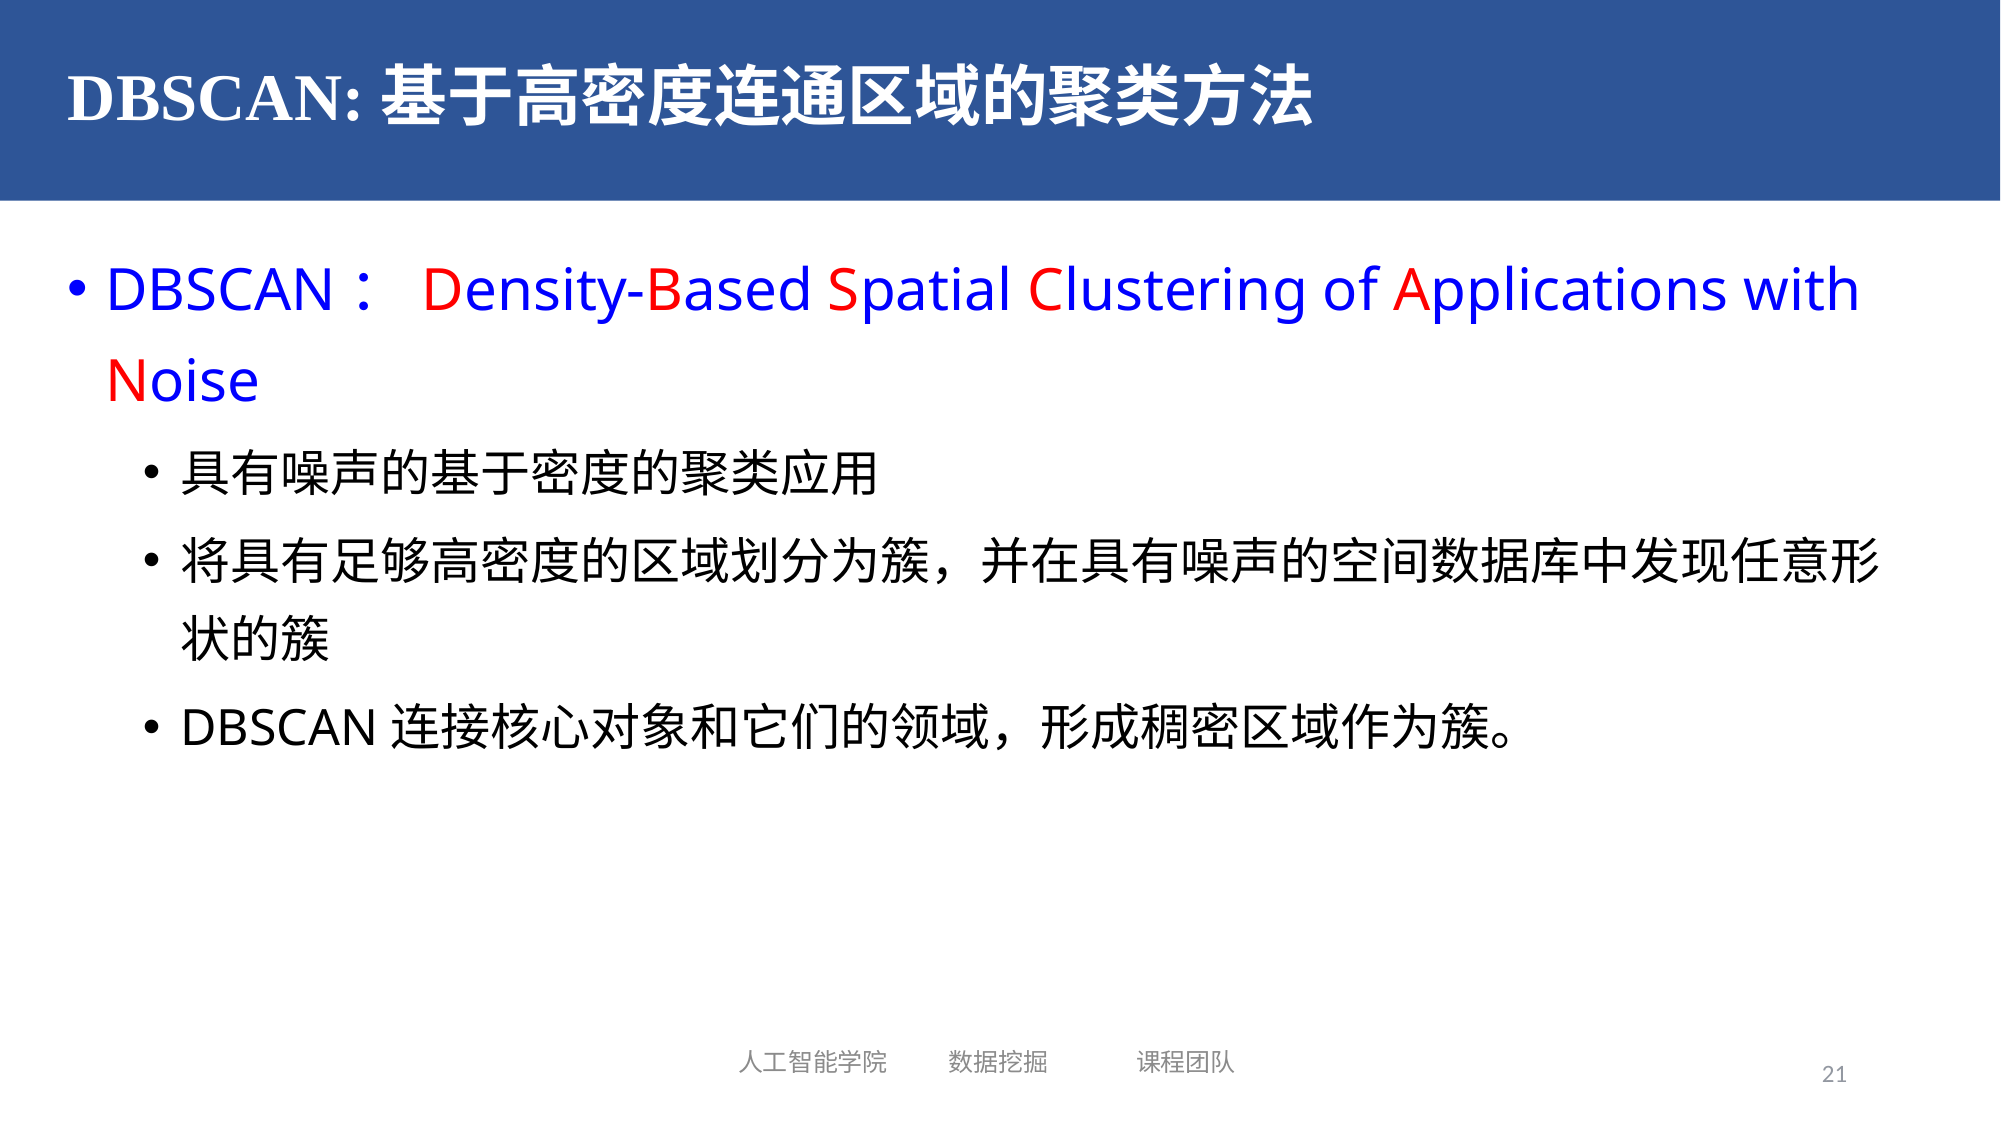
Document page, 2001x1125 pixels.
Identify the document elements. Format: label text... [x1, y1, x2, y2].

text_box 人工智能学院 数据挖掘 课程团队 [649, 1031, 1325, 1091]
list DBSCAN：Density-Based Spatial Clustering of Applications with Noise 具有噪声的基于密度的聚类应用 将具有足够高密度的区域划分为簇，并在具有噪声的空间数据库中发现任意形状的簇 DBSCAN连接核心对象和它们的领域，形成稠密区域作为簇。 [52, 223, 1923, 1010]
slide_number 21 [1412, 1042, 1863, 1103]
title DBSCAN:基于高密度连通区域的聚类方法 [52, 23, 1753, 174]
